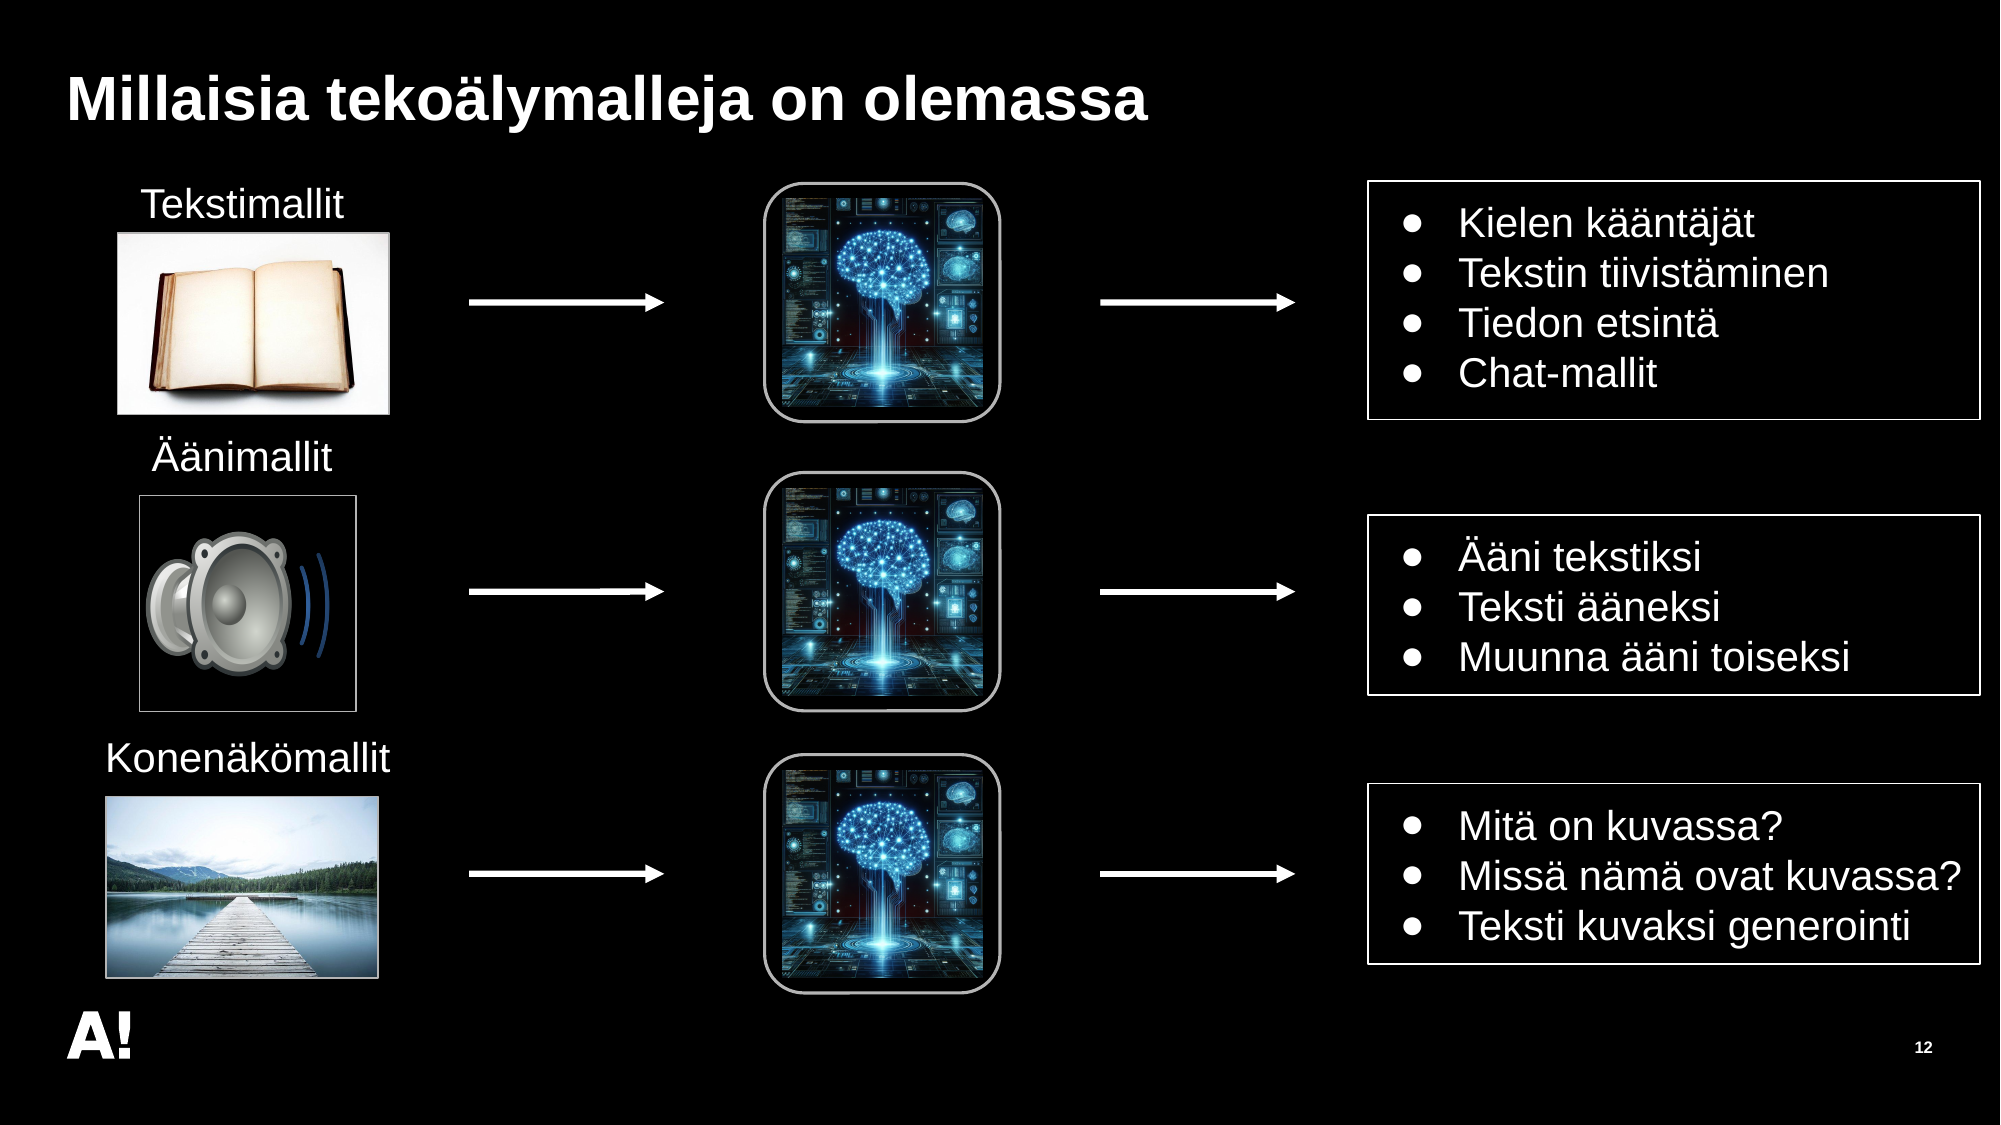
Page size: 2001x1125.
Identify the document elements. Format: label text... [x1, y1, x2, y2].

picture [782, 769, 983, 978]
text_box Konenäkömallit [75, 713, 420, 797]
picture [106, 796, 378, 978]
text_box Mitä on kuvassa? Missä nämä ovat kuvassa? Teksti kuvaksi generointi [1368, 783, 1980, 965]
text_box Tekstimallit [104, 160, 380, 244]
text_box [764, 183, 1000, 422]
text_box Ääni tekstiksi Teksti ääneksi Muunna ääni toiseksi [1368, 514, 1980, 696]
slide_number ‹#› [1862, 1035, 1933, 1059]
text_box [764, 754, 1000, 993]
title Millaisia tekoälymalleja on olemassa [66, 66, 1933, 161]
text_box [764, 472, 1000, 711]
picture [117, 233, 389, 414]
picture [782, 198, 983, 407]
picture [782, 487, 983, 696]
picture [139, 495, 356, 712]
text_box Kielen kääntäjät Tekstin tiivistäminen Tiedon etsintä Chat-mallit [1368, 181, 1980, 420]
text_box Äänimallit [70, 413, 414, 497]
